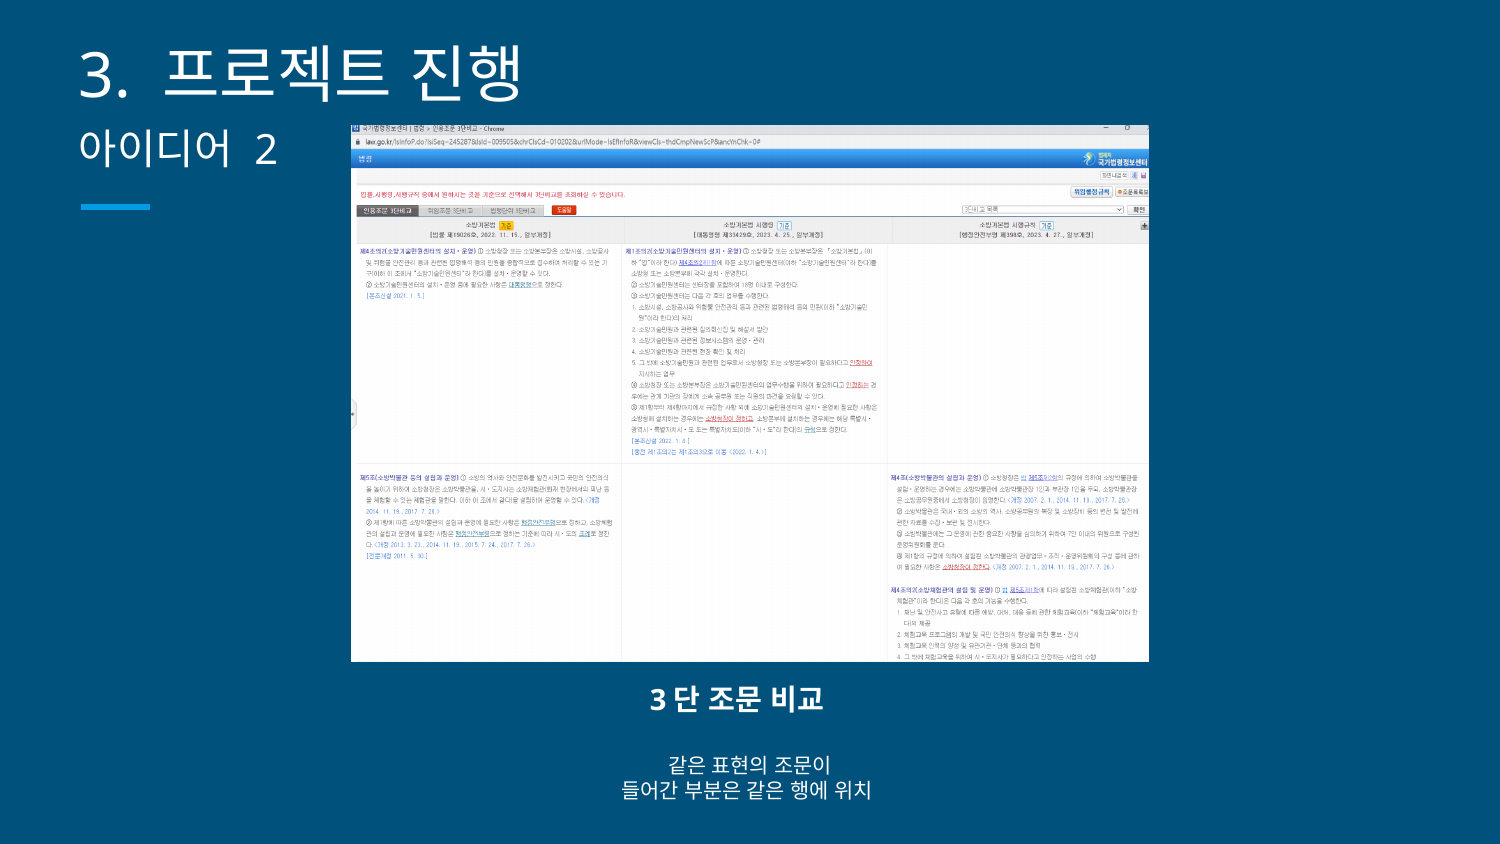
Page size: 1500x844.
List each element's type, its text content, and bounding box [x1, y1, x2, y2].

title 아이디어 2 [63, 75, 1437, 188]
text_box 같은 표현의 조문이 들어간 부분은 같은 행에 위치 [596, 737, 904, 818]
title 3. 프로젝트 진행 [63, 12, 1437, 75]
text_box 3단 조문 비교 [634, 670, 866, 732]
picture [352, 126, 1148, 661]
